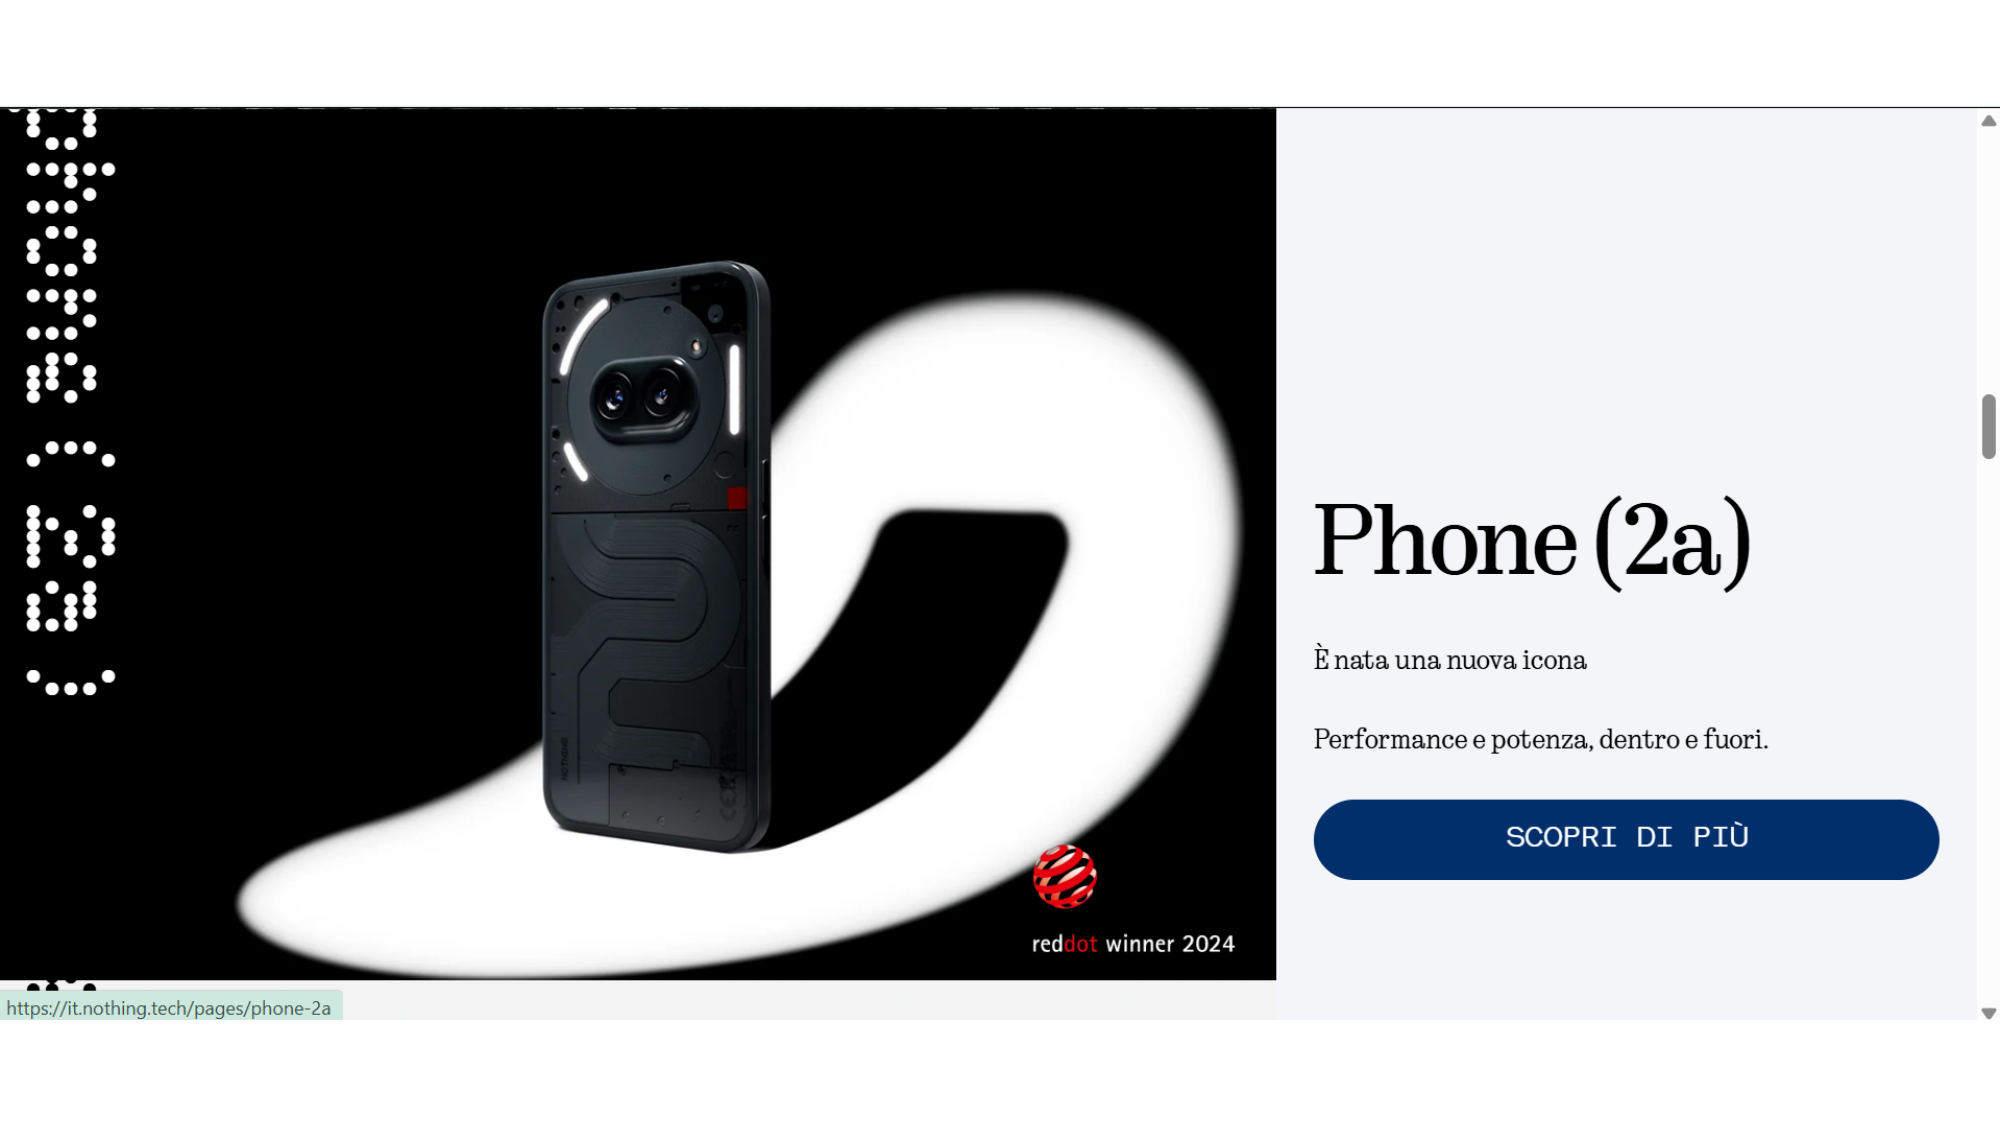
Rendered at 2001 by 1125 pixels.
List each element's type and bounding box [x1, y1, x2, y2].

picture [0, 105, 2000, 1020]
